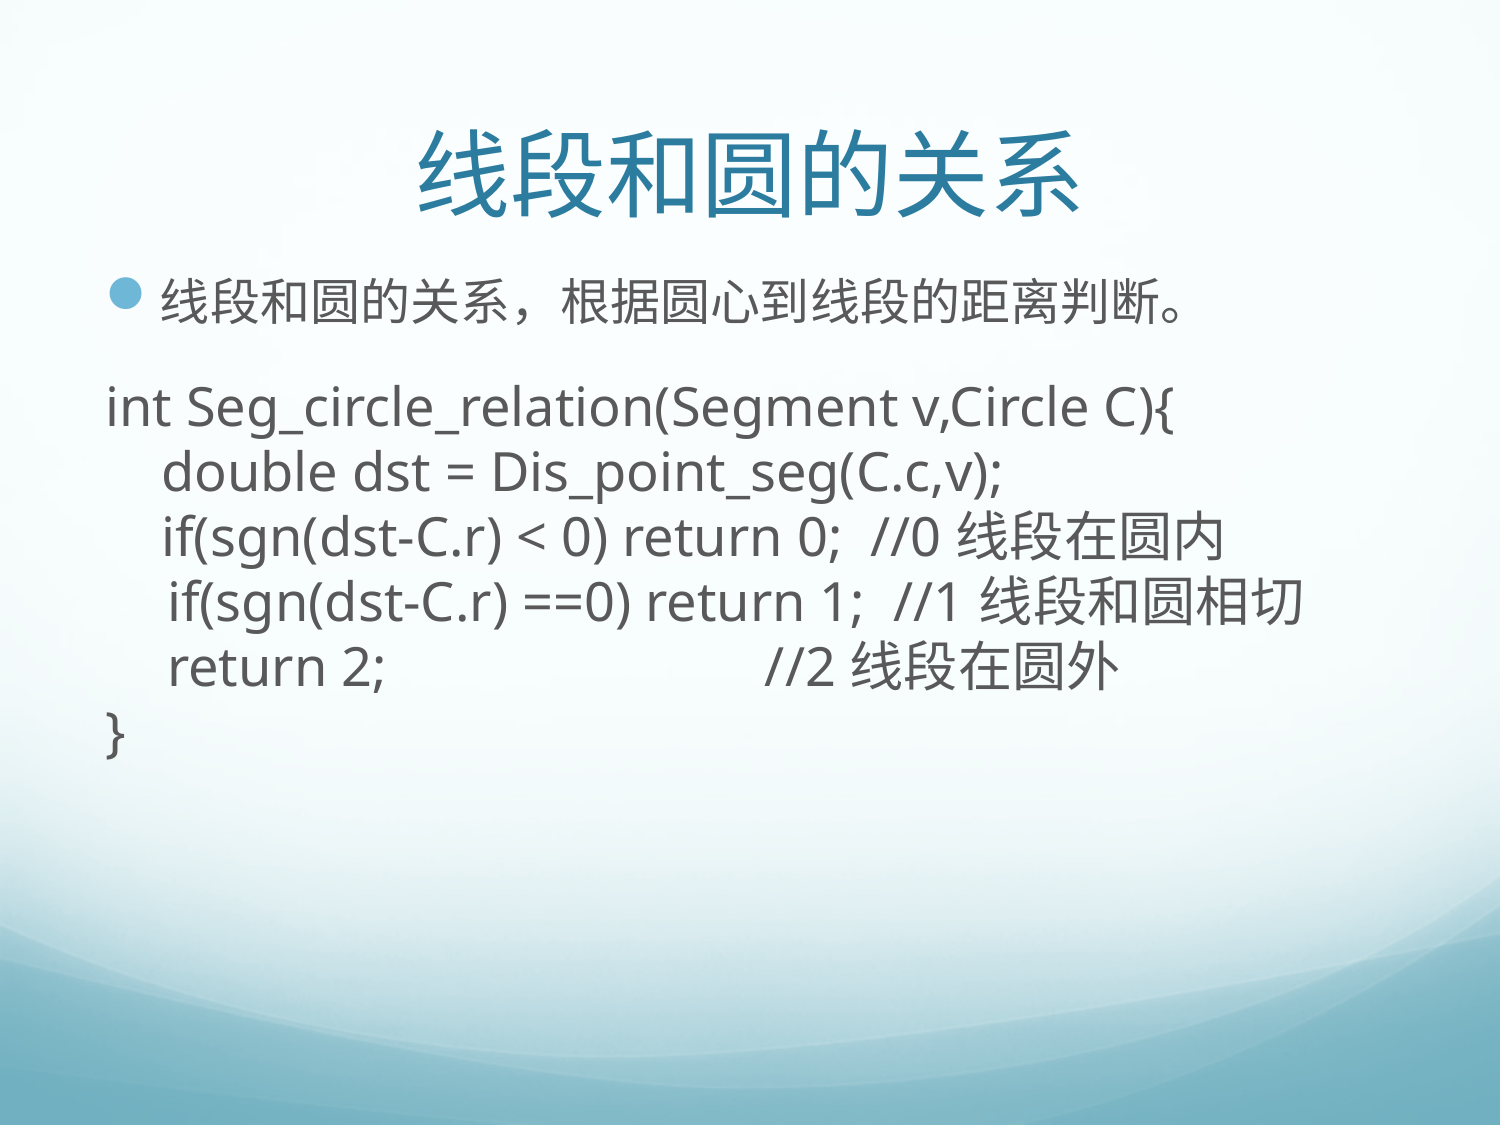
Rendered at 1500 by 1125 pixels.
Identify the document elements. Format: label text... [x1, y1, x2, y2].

title 线段和圆的关系 [90, 17, 1410, 237]
list 线段和圆的关系，根据圆心到线段的距离判断。 int Seg_circle_relation(Segment v,Circle C){ double dst = Dis_point_seg(C.c,v); if(sgn(dst-C.r) < 0) return 0; //0线段在圆内 if(sgn(dst-C.r) ==0) return 1; //1线段和圆相切 return 2; //2线段在圆外 } [90, 262, 1410, 975]
